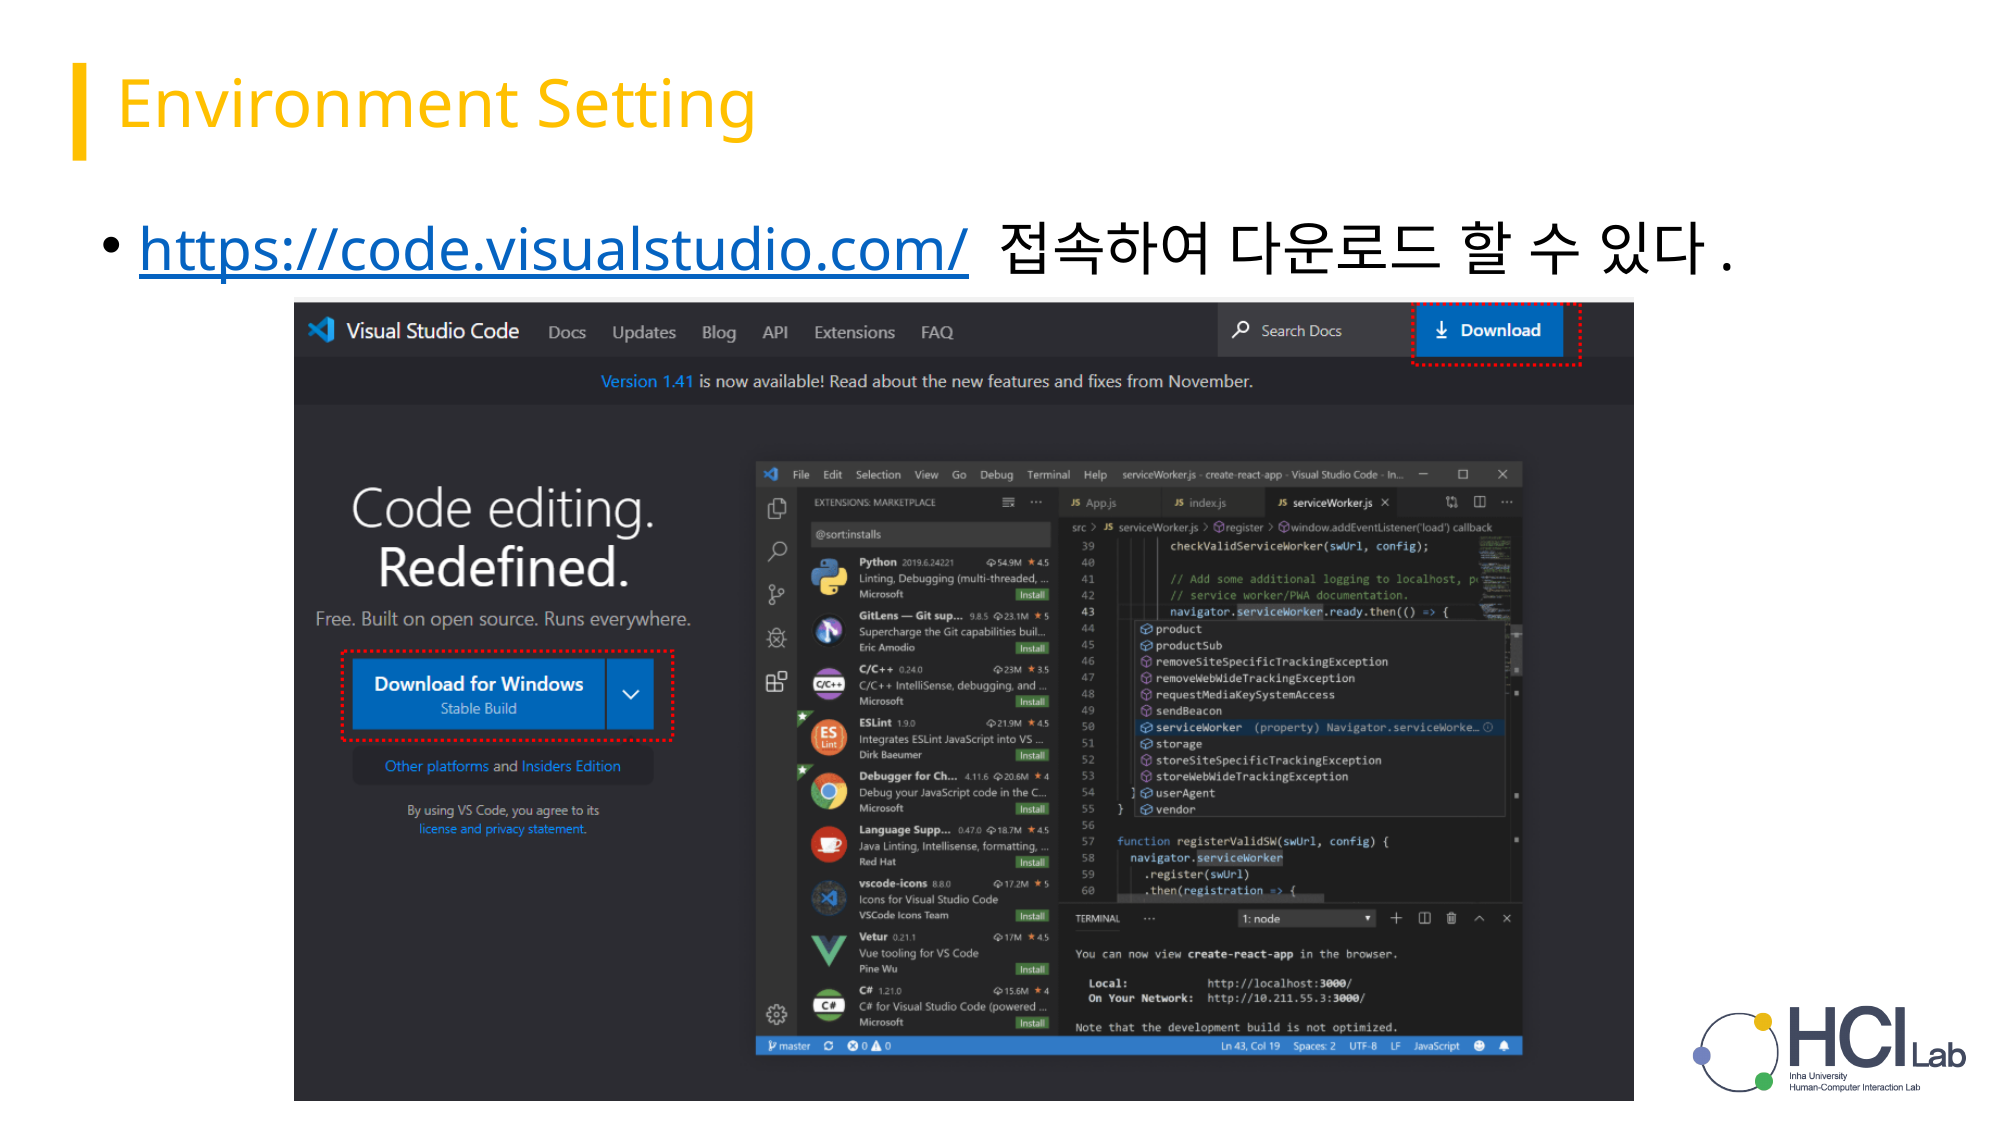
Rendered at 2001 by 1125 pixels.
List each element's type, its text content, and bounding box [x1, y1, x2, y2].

picture [1685, 997, 1974, 1101]
picture [294, 297, 1634, 1101]
list Environment Setting [101, 62, 1231, 161]
list https://code.visualstudio.com/ 접속하여 다운로드 할 수 있다. [86, 205, 1900, 998]
